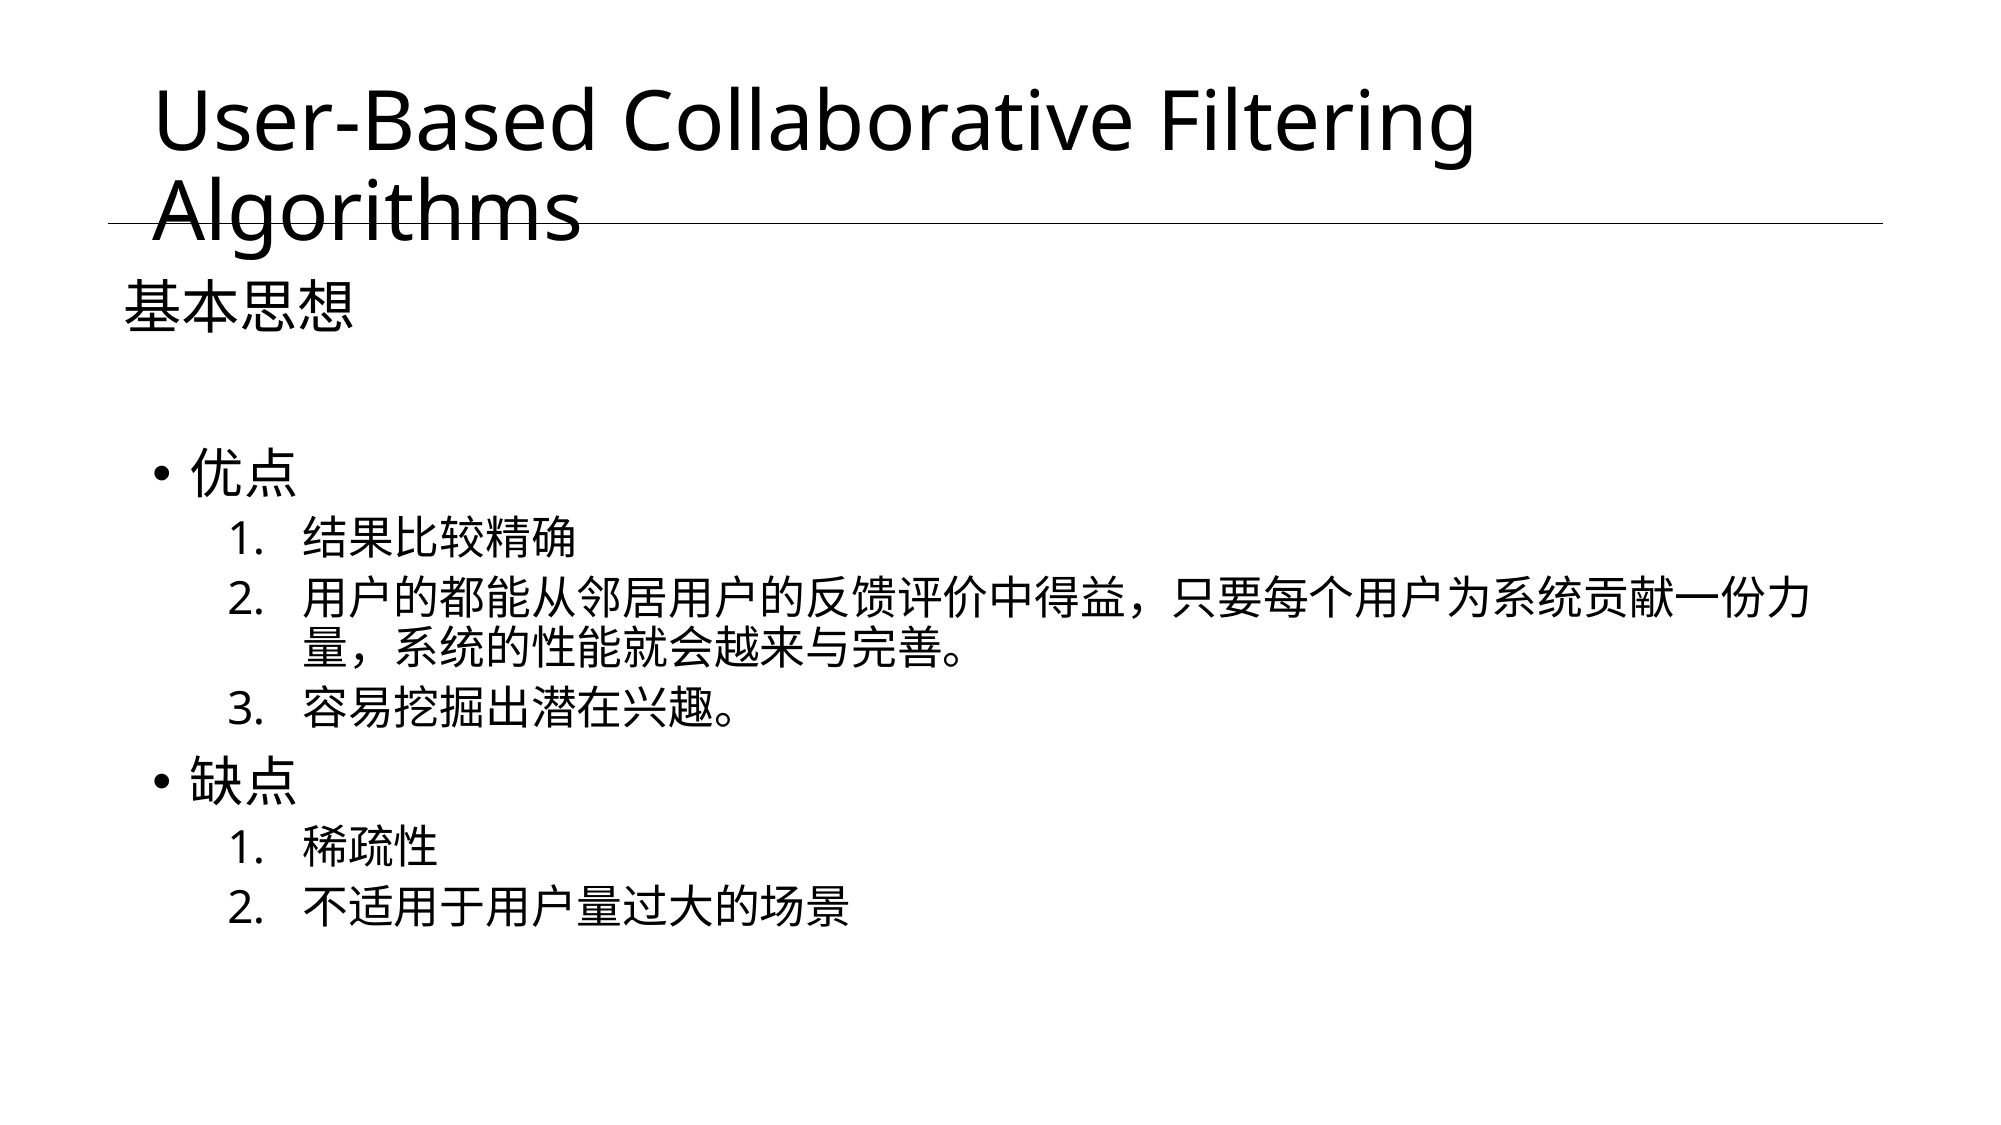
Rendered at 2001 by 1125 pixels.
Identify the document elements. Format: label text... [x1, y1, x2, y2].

list 优点 结果比较精确 用户的都能从邻居用户的反馈评价中得益，只要每个用户为系统贡献一份力量，系统的性能就会越来与完善。 容易挖掘出潜在兴趣。 缺点 稀疏性 不适用于用户量过大的场景 [137, 348, 1863, 1048]
text_box 基本思想 [108, 262, 448, 348]
title User-Based Collaborative Filtering Algorithms [137, 59, 1863, 223]
title User-Based Collaborative Filtering Algorithms [137, 224, 1863, 278]
